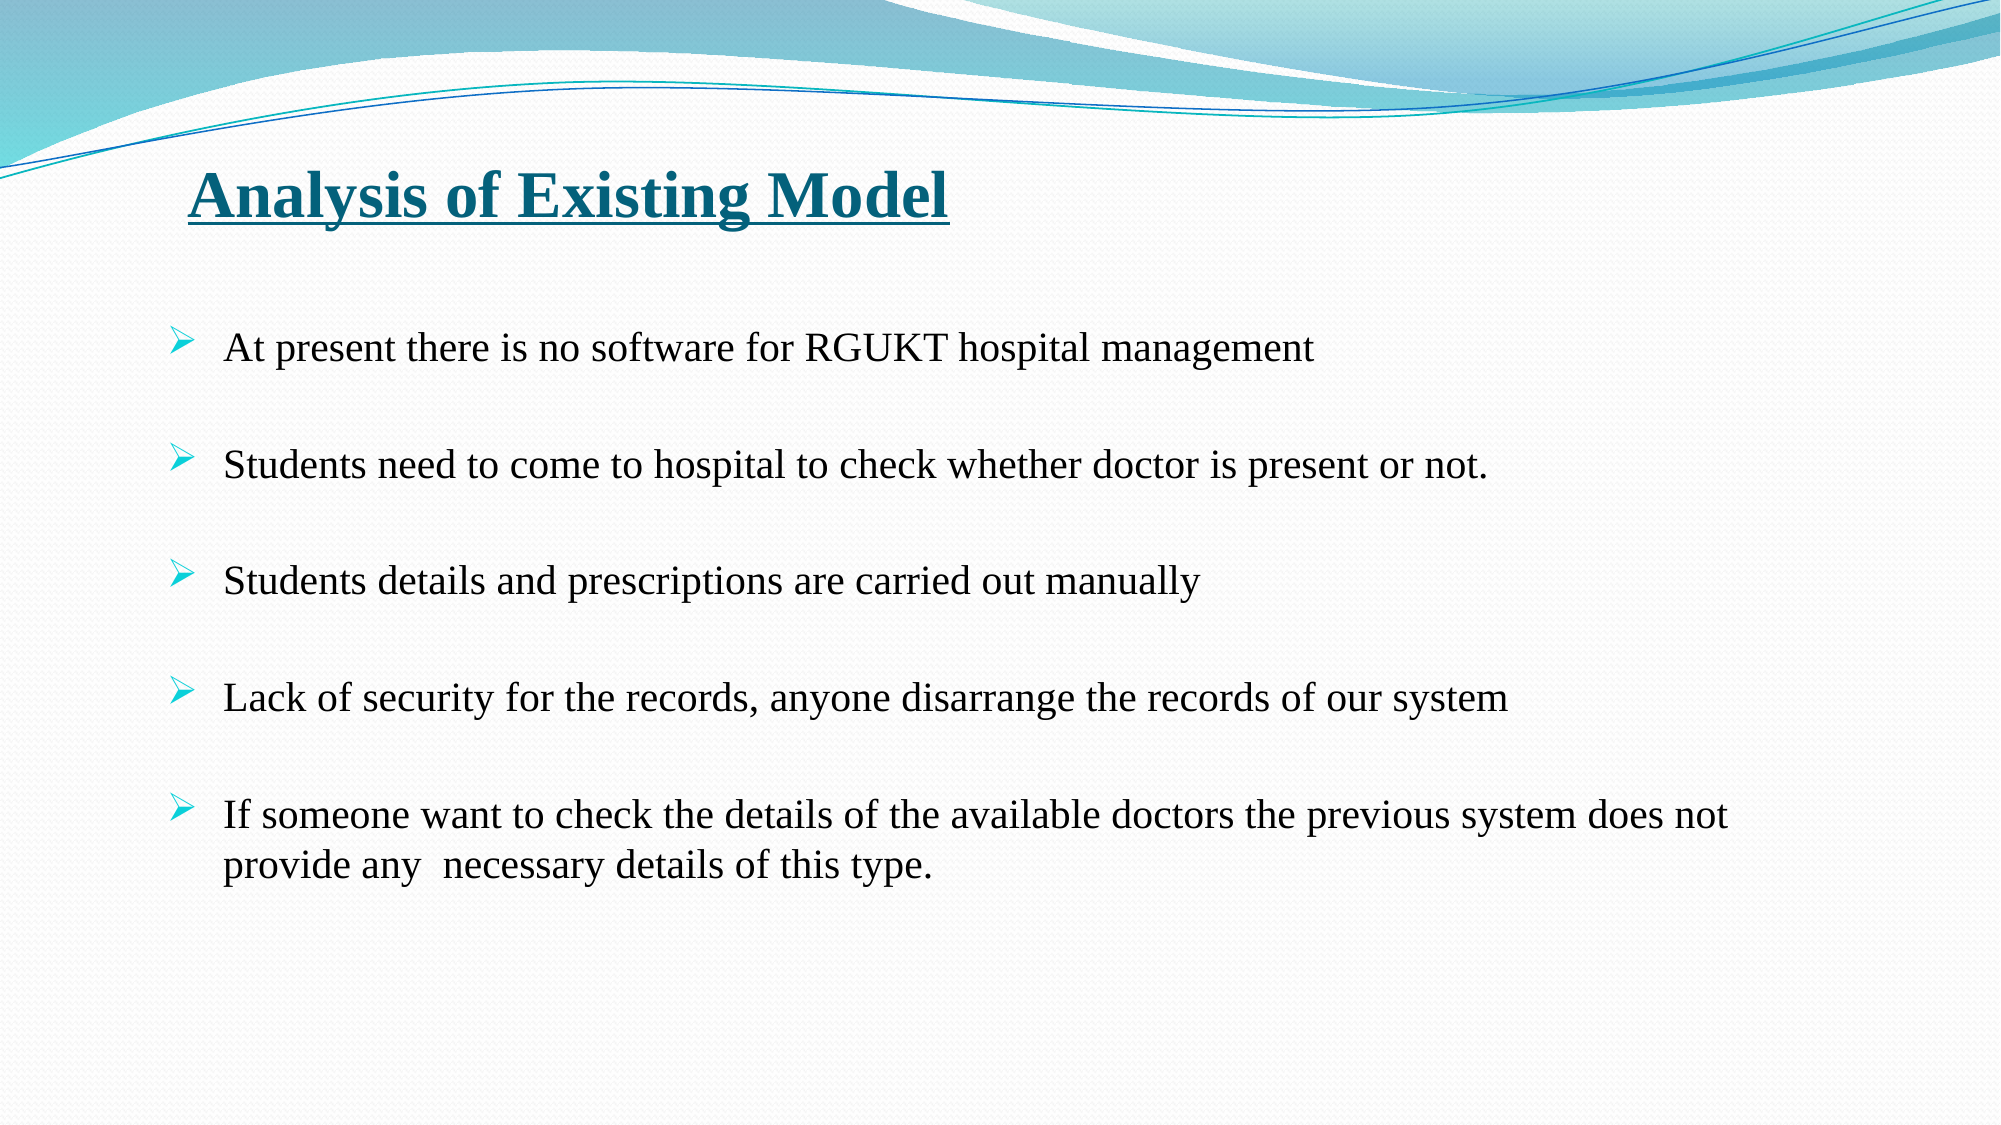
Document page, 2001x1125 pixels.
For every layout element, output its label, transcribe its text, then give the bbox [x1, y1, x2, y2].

text_box Analysis of Existing Model [173, 143, 1873, 229]
text_box At present there is no software for RGUKT hospital management Students need to come to hospital to check whether doctor is present or not. Students details and prescriptions are carried out manually Lack of security for the records, anyone disarrange the records of our system If someone want to check the details of the available doctors the previous system does not provide any necessary details of this type. [152, 312, 1816, 1008]
